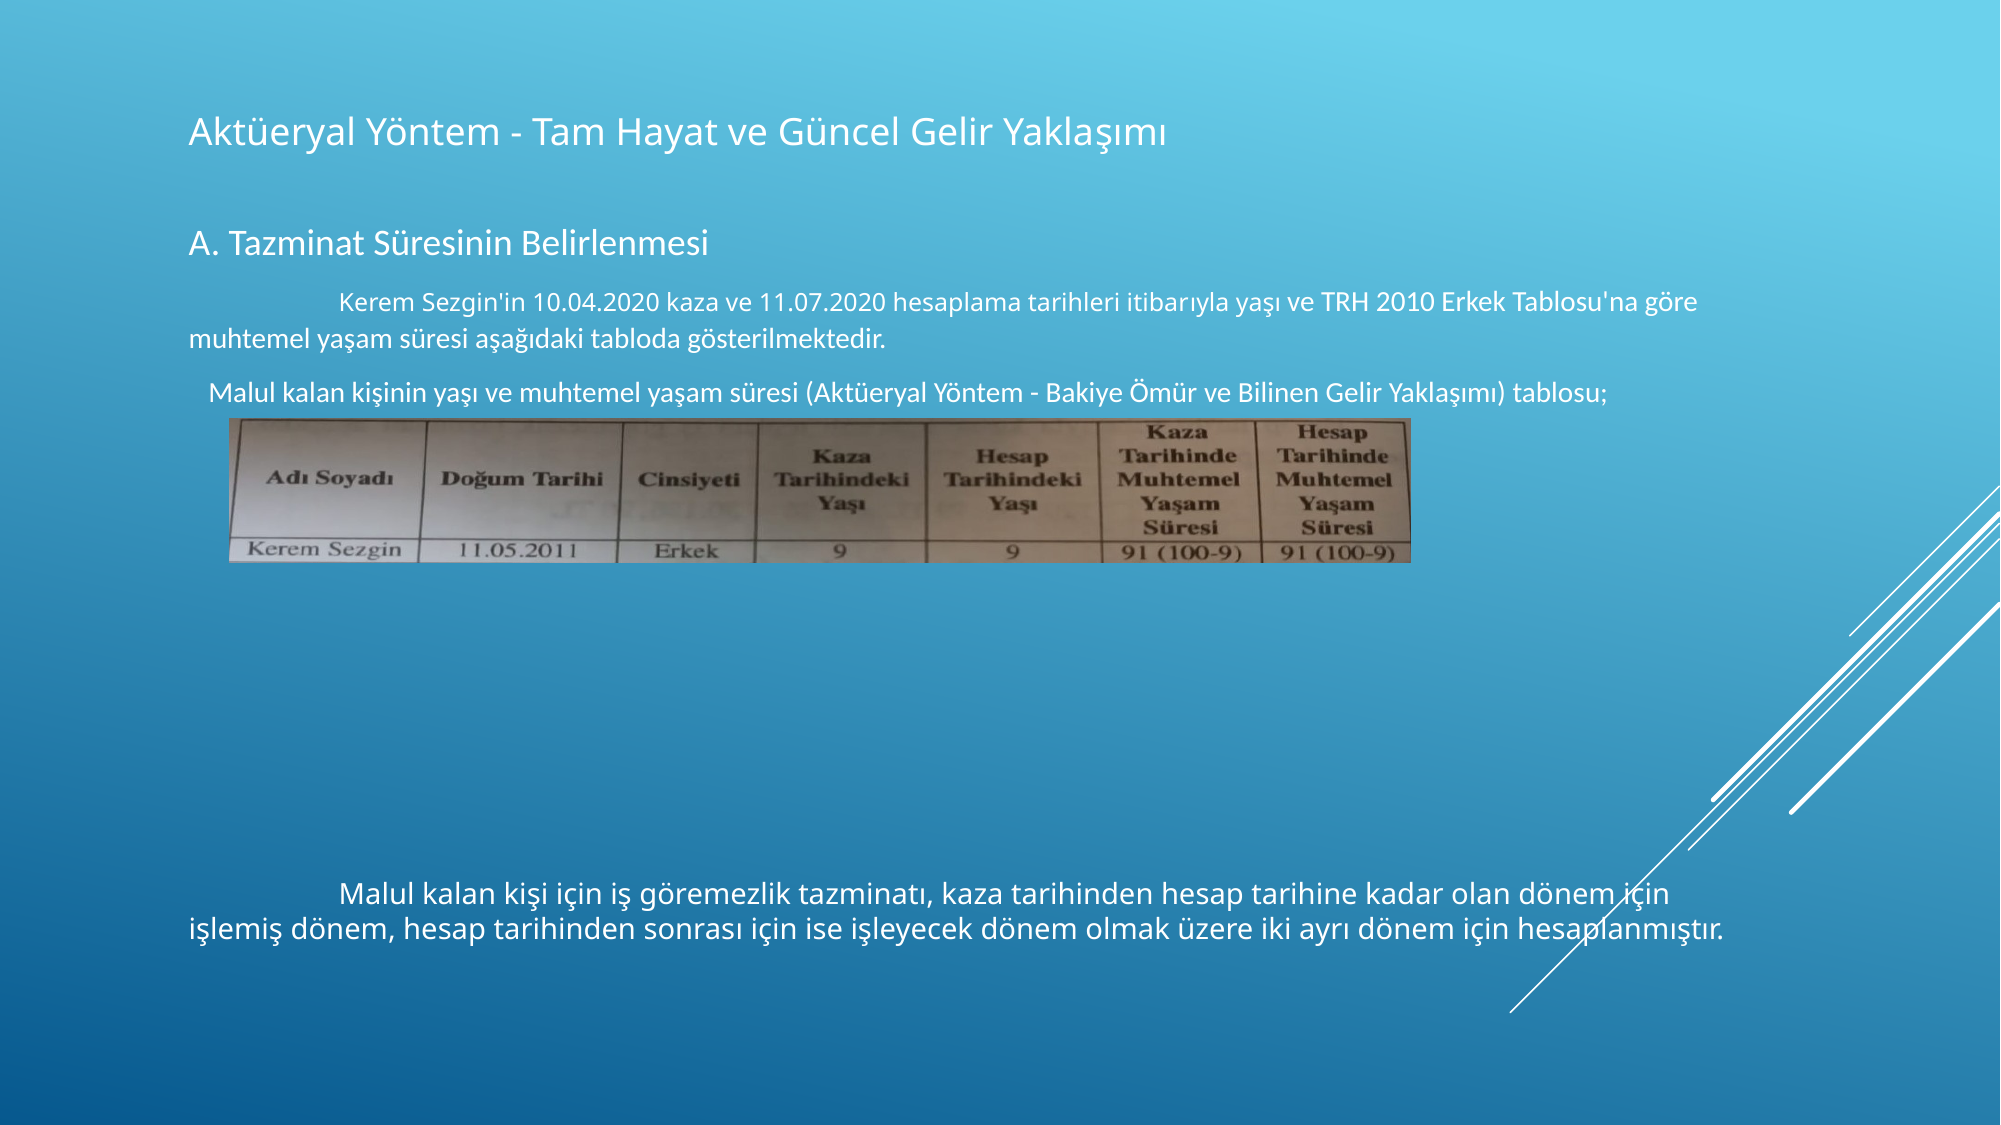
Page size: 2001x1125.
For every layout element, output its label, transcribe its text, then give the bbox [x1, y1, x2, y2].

text_box Aktüeryal Yöntem - Tam Hayat ve Güncel Gelir Yaklaşımı A. Tazminat Süresinin Belirlenmesi Kerem Sezgin'in 10.04.2020 kaza ve 11.07.2020 hesaplama tarihleri itibarıyla yaşı ve TRH 2010 Erkek Tablosu'na göre muhtemel yaşam süresi aşağıdaki tabloda gösterilmektedir. Malul kalan kişinin yaşı ve muhtemel yaşam süresi (Aktüeryal Yöntem - Bakiye Ömür ve Bilinen Gelir Yaklaşımı) tablosu; Malul kalan kişi için iş göremezlik tazminatı, kaza tarihinden hesap tarihine kadar olan dönem için işlemiş dönem, hesap tarihinden sonrası için ise işleyecek dönem olmak üzere iki ayrı dönem için hesaplanmıştır. [174, 97, 1771, 998]
picture [229, 418, 1412, 563]
